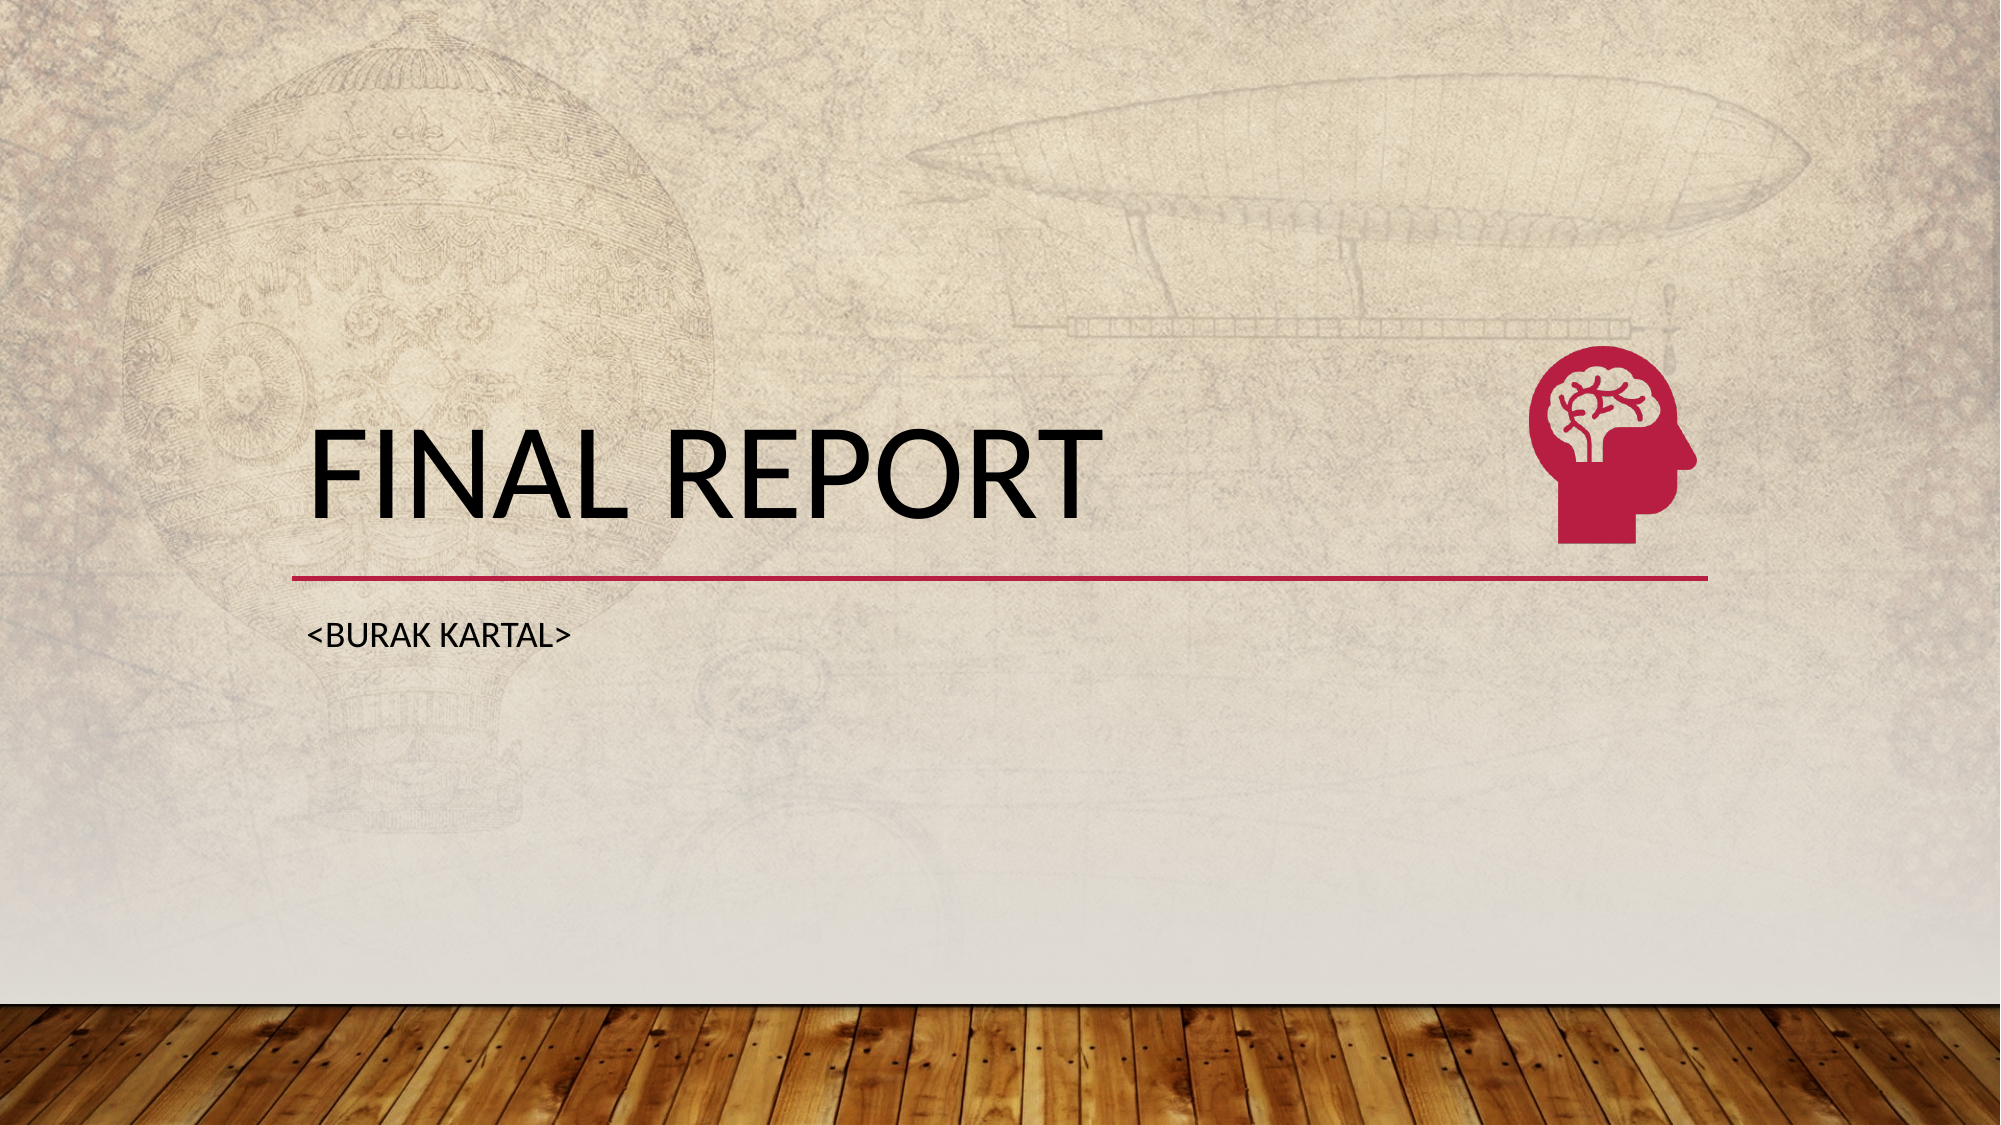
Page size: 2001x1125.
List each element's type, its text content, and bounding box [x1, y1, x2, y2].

title Fınal Report [291, 131, 1709, 549]
picture [0, 1004, 2000, 1125]
picture [1493, 325, 1731, 563]
subtitle <Burak KArtal> [291, 586, 1709, 747]
